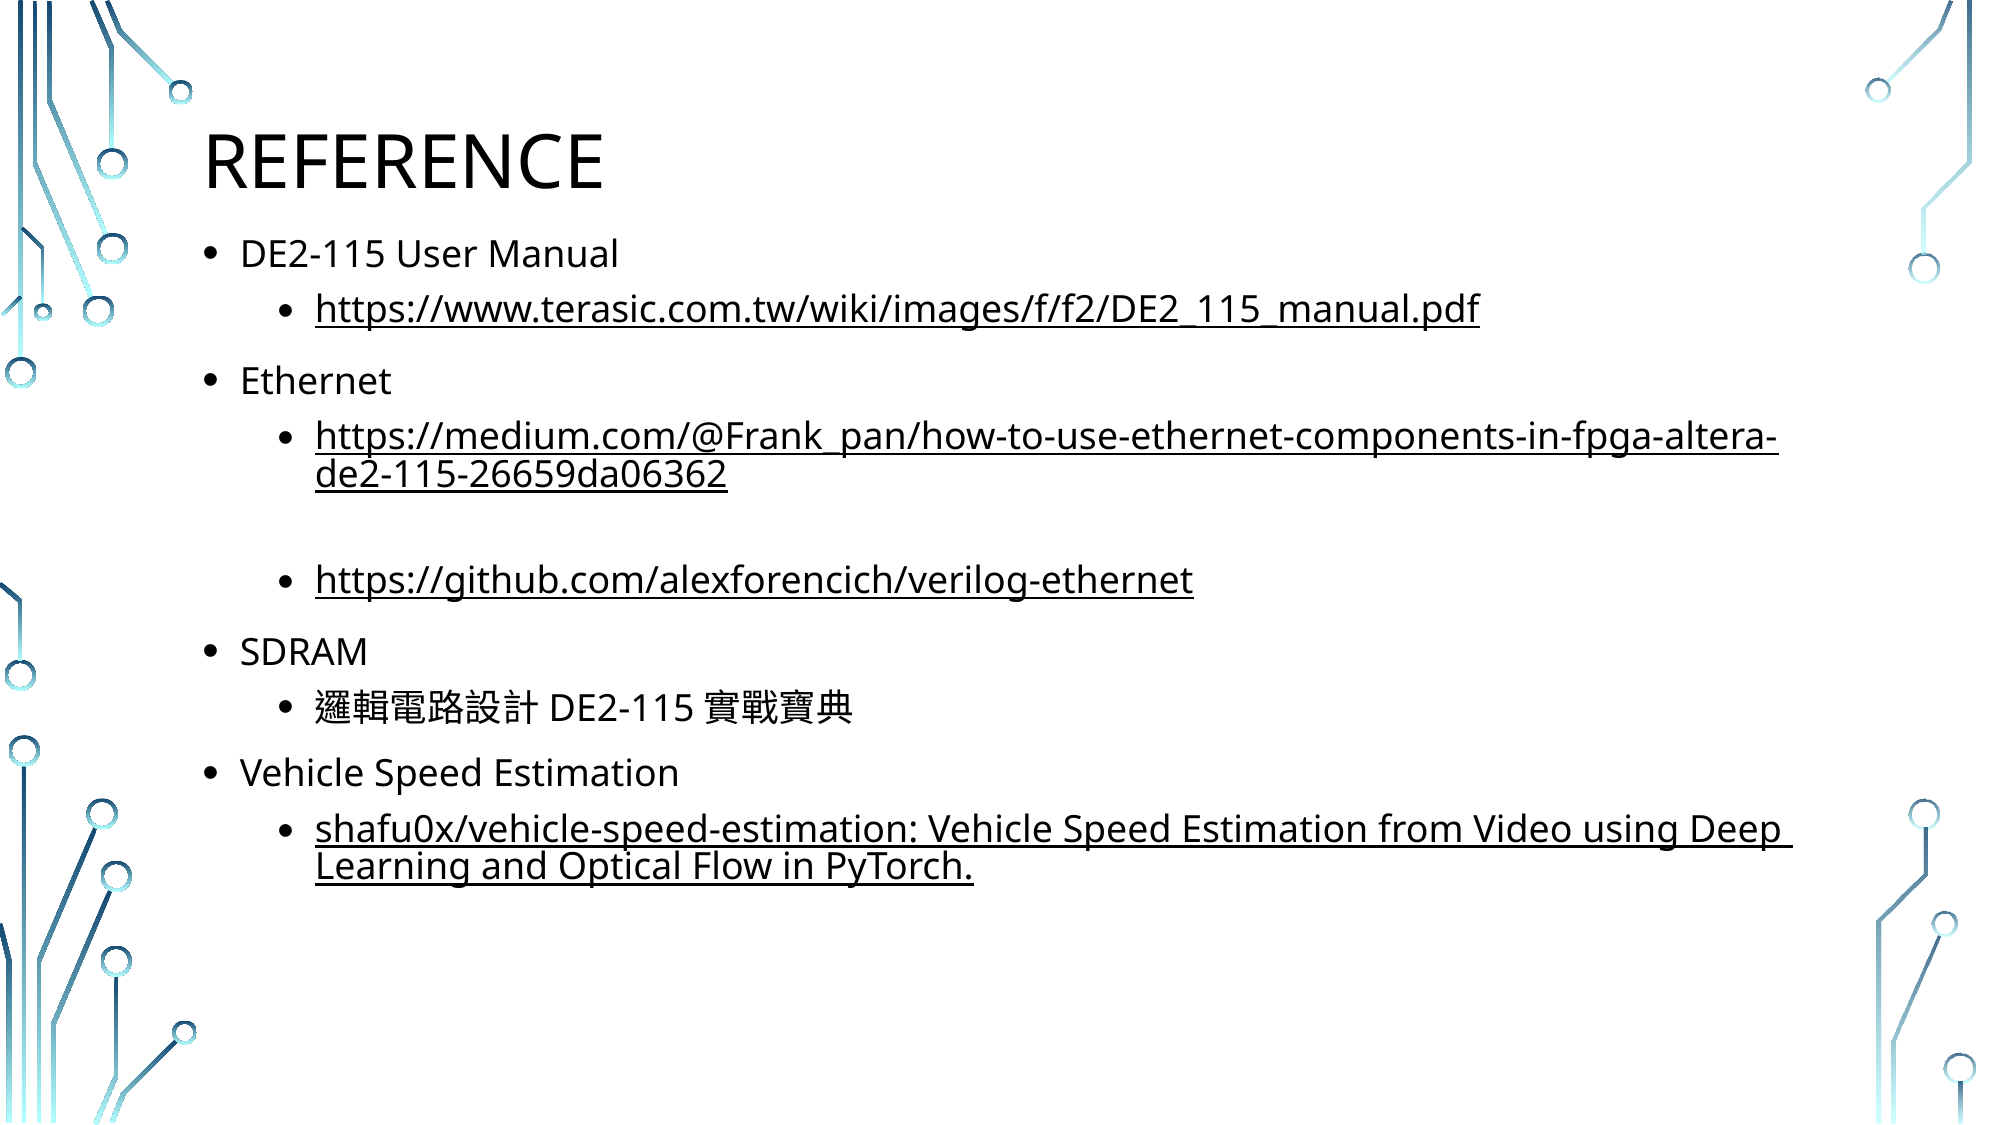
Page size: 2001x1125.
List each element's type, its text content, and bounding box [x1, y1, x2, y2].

list DE2-115 User Manual https://www.terasic.com.tw/wiki/images/f/f2/DE2_115_manual.pdf Ethernet https://medium.com/@Frank_pan/how-to-use-ethernet-components-in-fpga-altera-de2-115-26659da06362 https://github.com/alexforencich/verilog-ethernet SDRAM 邏輯電路設計DE2-115實戰寶典 Vehicle Speed Estimation shafu0x/vehicle-speed-estimation: Vehicle Speed Estimation from Video using Deep Learning and Optical Flow in PyTorch. [187, 222, 1813, 1123]
title Reference [187, 101, 1813, 222]
